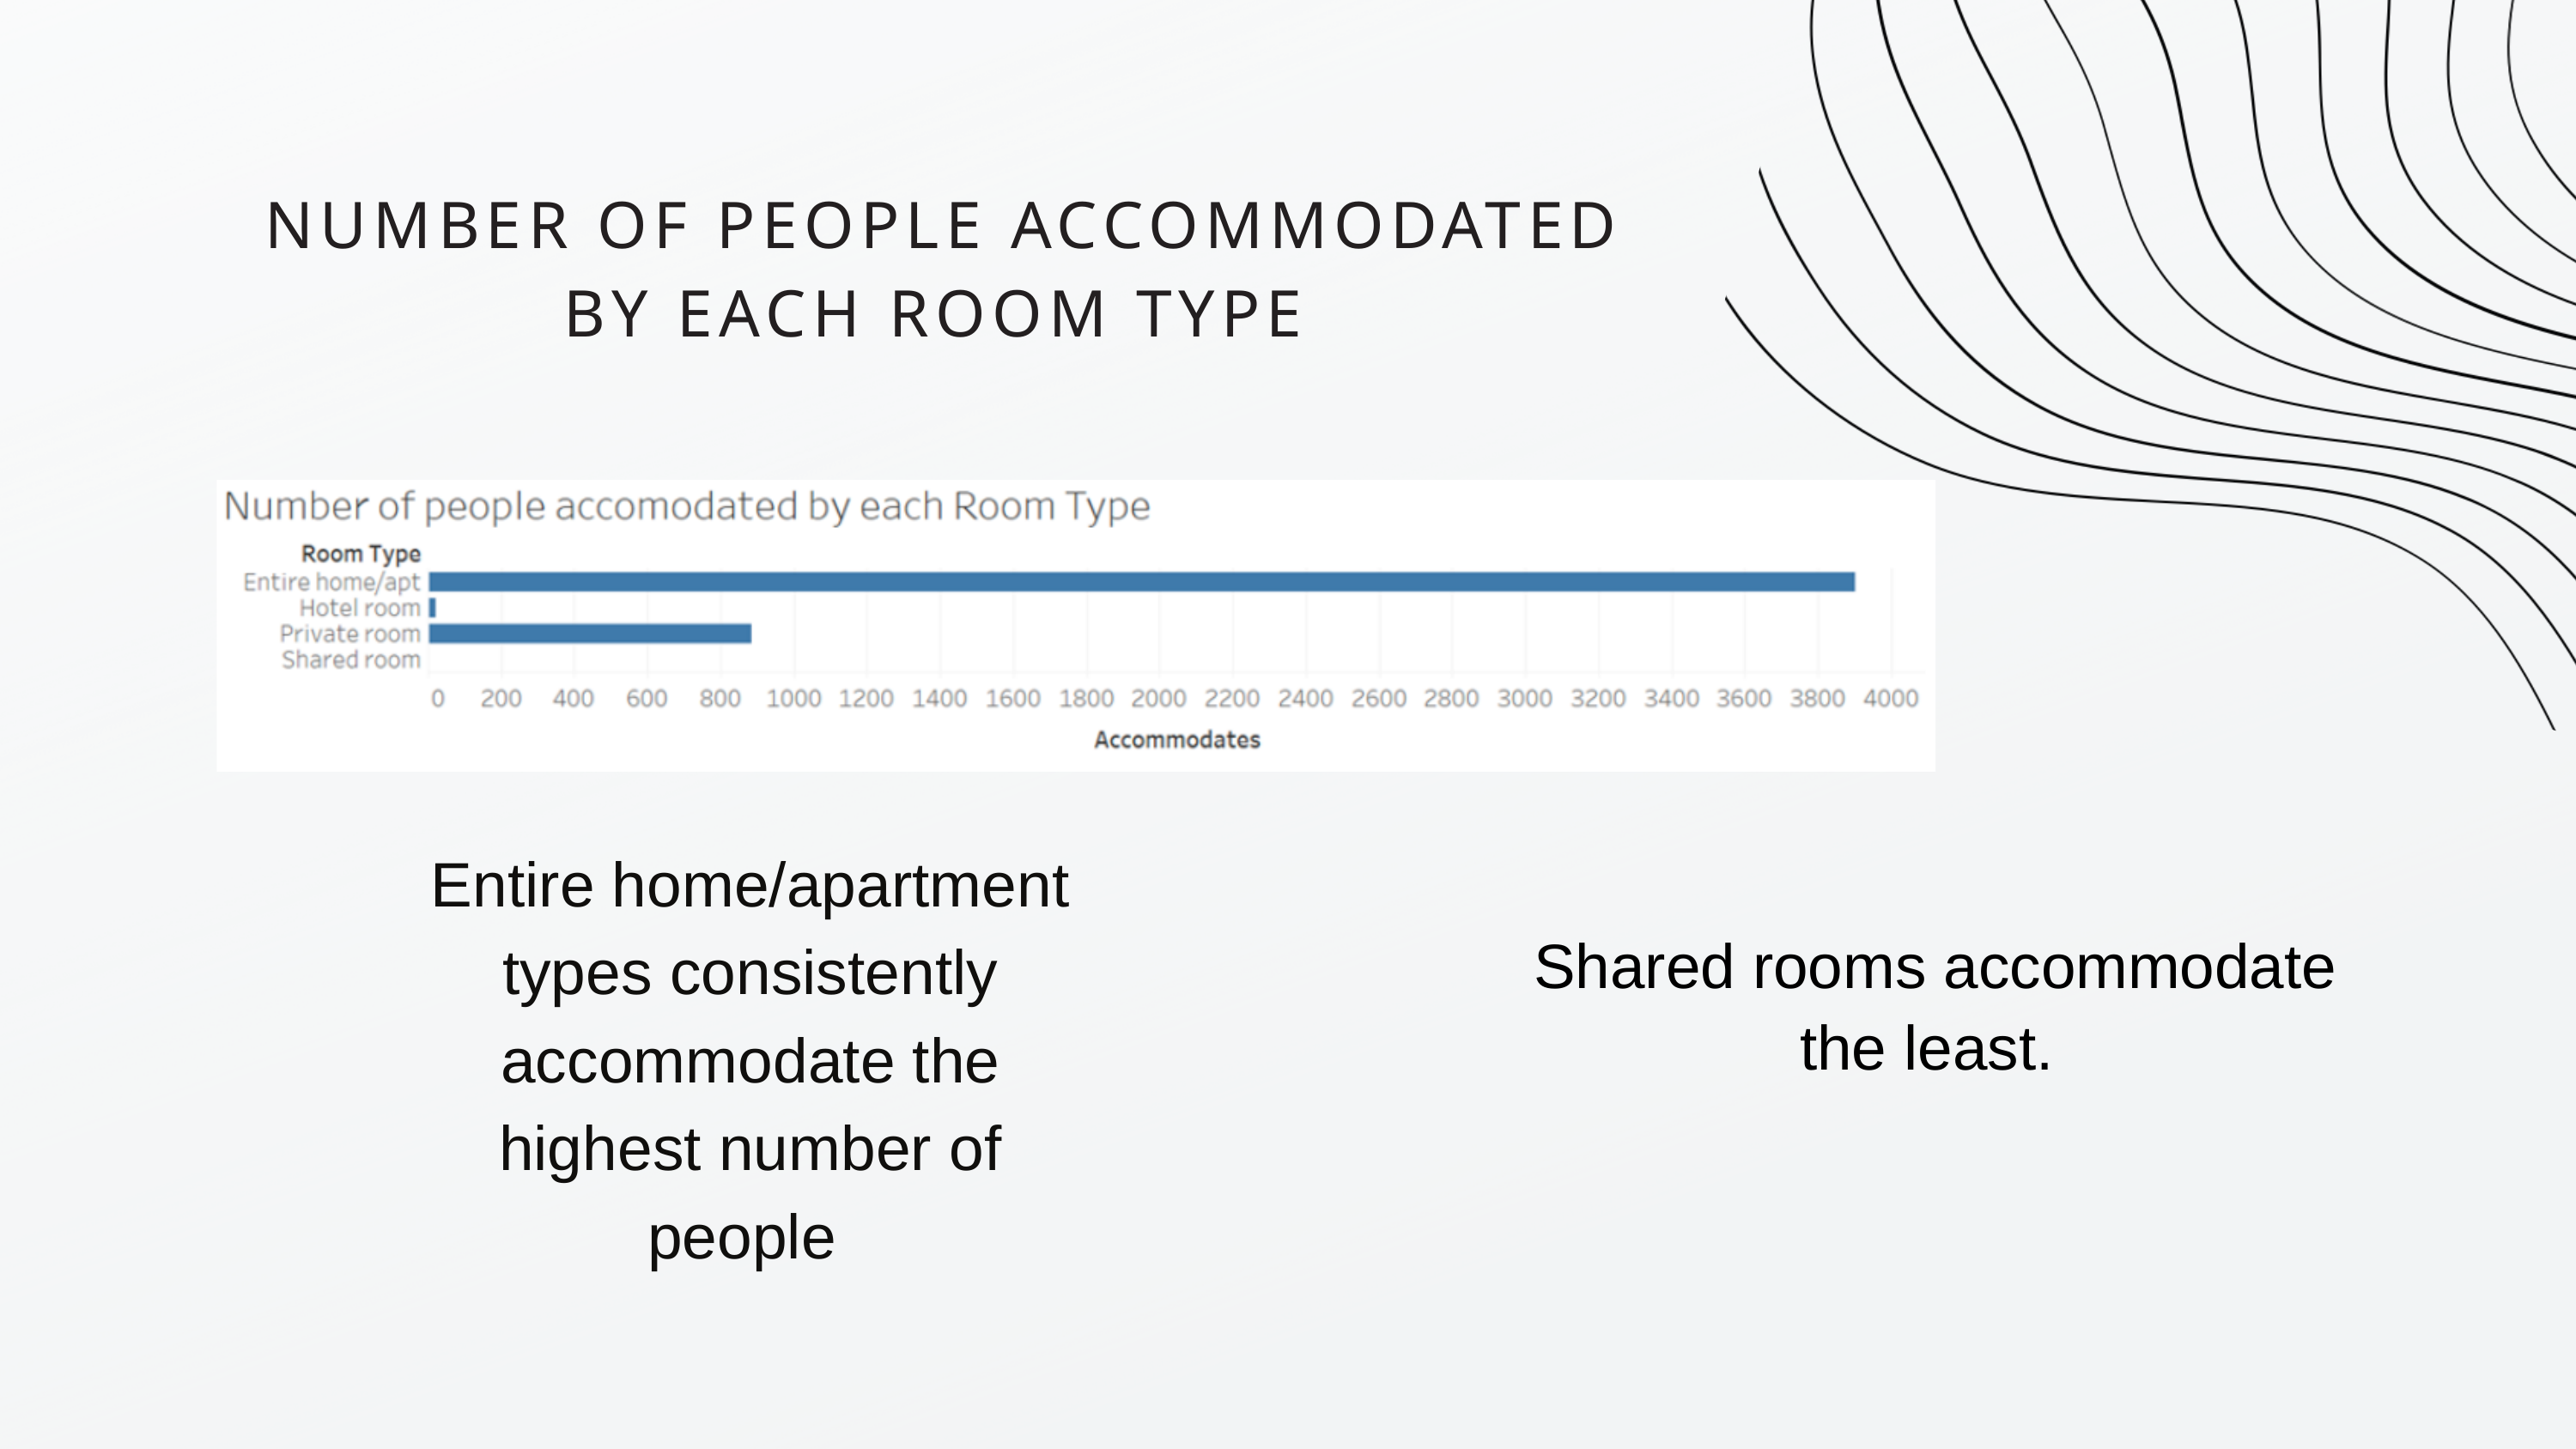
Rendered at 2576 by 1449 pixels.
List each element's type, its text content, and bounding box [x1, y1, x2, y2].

text_box [1677, 0, 2576, 737]
text_box [216, 480, 1936, 773]
text_box [0, 0, 2576, 1449]
text_box Shared rooms accommodate the least. [1526, 919, 2345, 1164]
text_box NUMBER OF PEOPLE ACCOMMODATED BY EACH ROOM TYPE [216, 172, 1674, 350]
text_box Entire home/apartment types consistently accommodate the highest number of people [396, 831, 1105, 1360]
